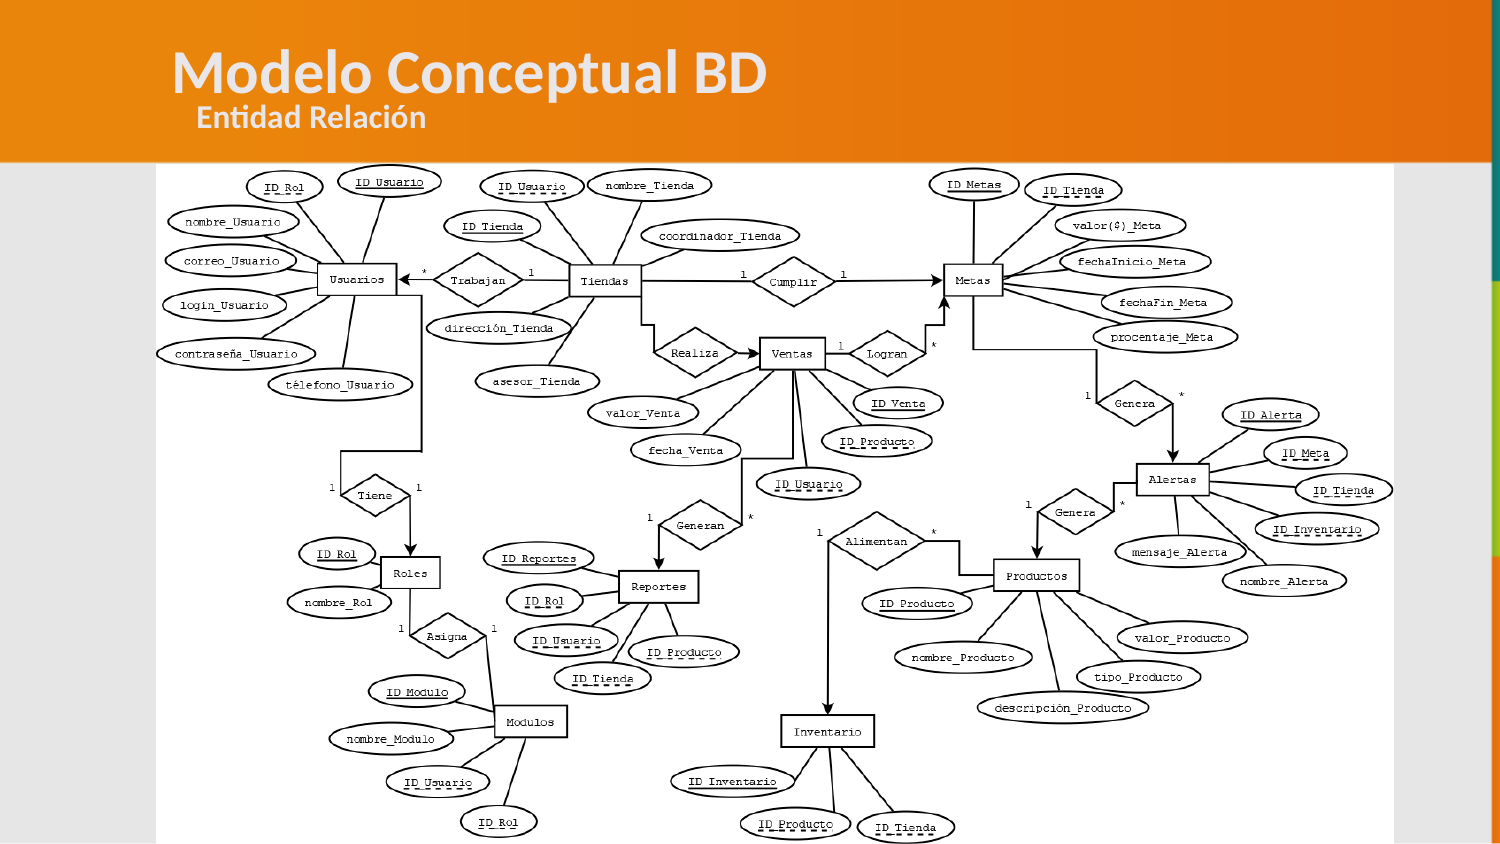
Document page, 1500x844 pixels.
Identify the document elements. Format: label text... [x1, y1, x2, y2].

text_box Entidad Relación [181, 87, 1437, 165]
text_box Modelo Conceptual BD [156, 23, 1412, 140]
picture [0, 0, 1500, 844]
